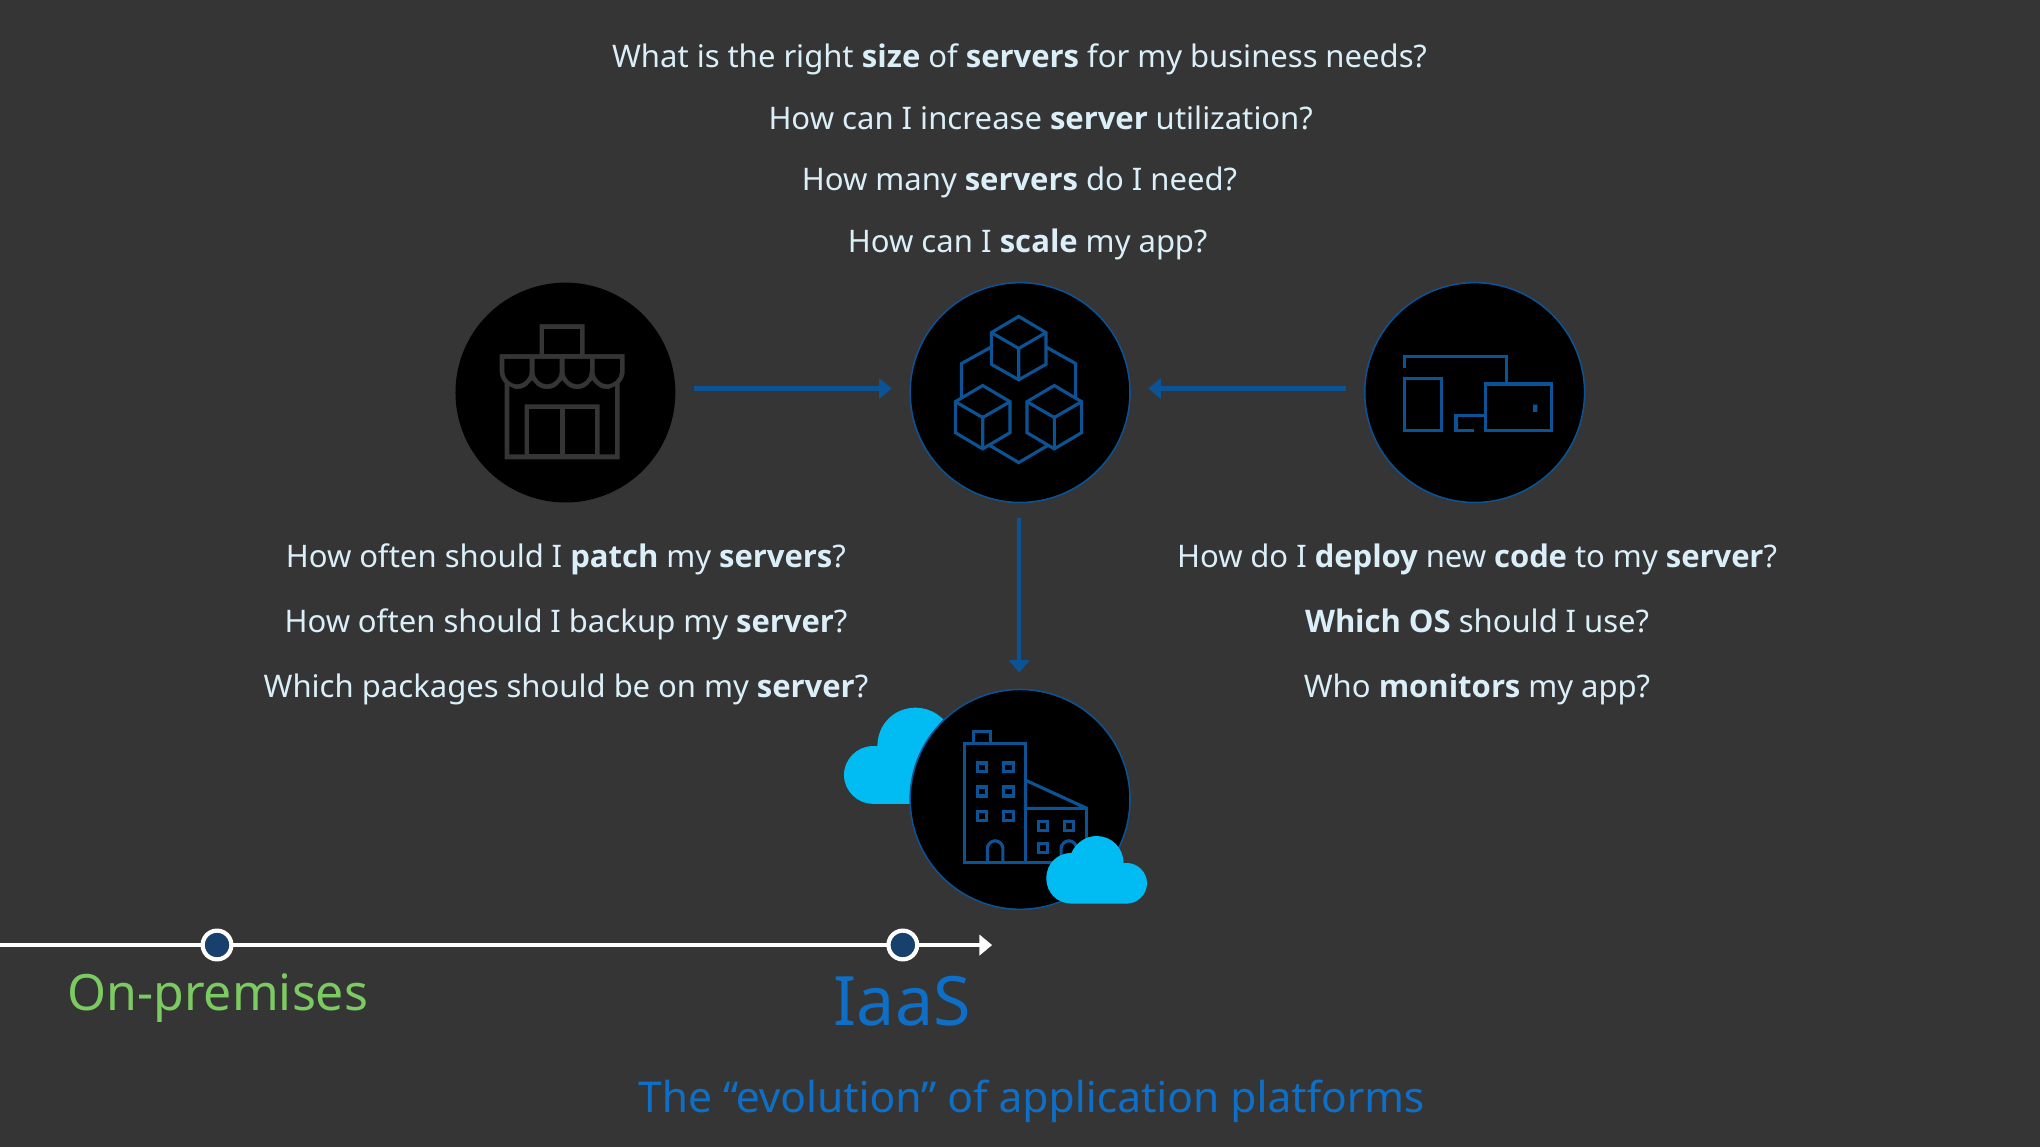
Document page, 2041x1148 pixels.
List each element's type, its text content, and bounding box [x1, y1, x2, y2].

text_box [909, 689, 1131, 910]
text_box How can I scale my app? [831, 213, 1224, 266]
text_box How often should I backup my server? [269, 593, 863, 646]
text_box IaaS [803, 942, 1001, 1065]
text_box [455, 282, 676, 503]
text_box [201, 929, 233, 944]
text_box Which OS should I use? [1269, 593, 1685, 646]
text_box [887, 929, 918, 944]
text_box How can I increase server utilization? [745, 90, 1337, 143]
text_box How many servers do I need? [702, 152, 1337, 205]
text_box How do I deploy new code to my server? [1071, 528, 1883, 581]
text_box On-premises [37, 947, 399, 1045]
text_box [201, 946, 233, 961]
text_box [1364, 282, 1585, 503]
text_box The “evolution” of application platforms [622, 1081, 1500, 1110]
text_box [909, 282, 1131, 503]
text_box How often should I patch my servers? [252, 528, 879, 581]
text_box Who monitors my app? [1134, 658, 1820, 711]
text_box [843, 708, 909, 804]
text_box Which packages should be on my server? [237, 658, 895, 711]
text_box What is the right size of servers for my business needs? [552, 29, 1487, 82]
text_box [887, 946, 918, 961]
text_box [1131, 863, 1148, 904]
